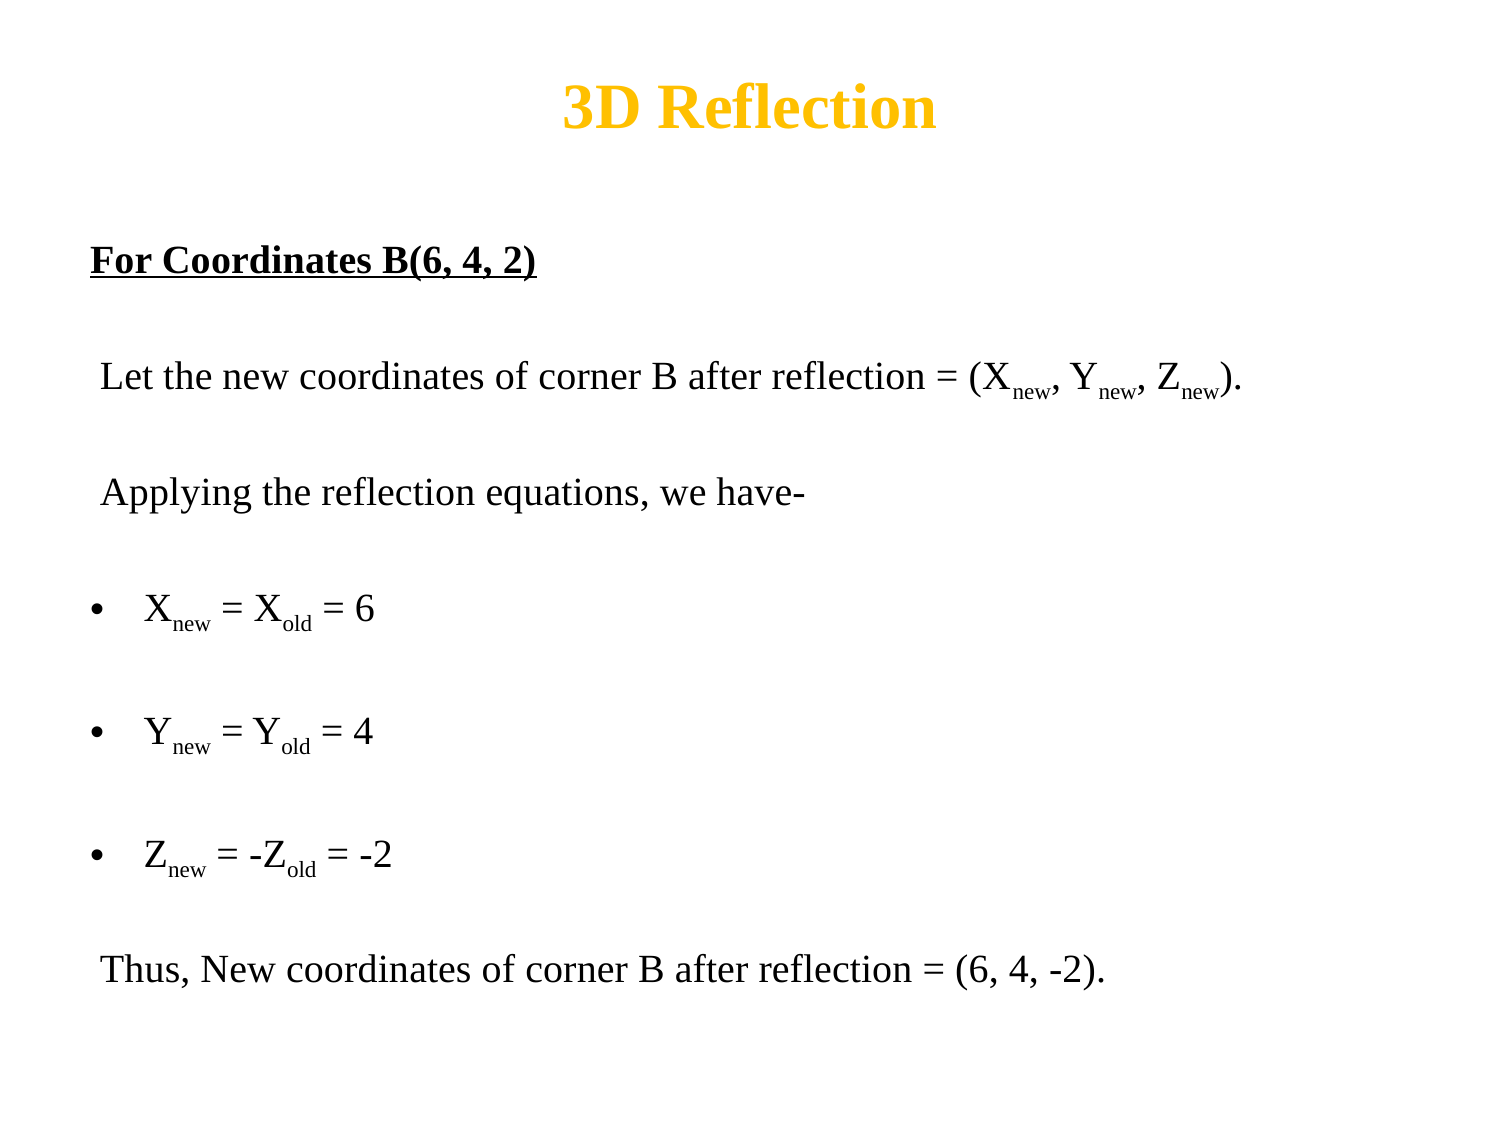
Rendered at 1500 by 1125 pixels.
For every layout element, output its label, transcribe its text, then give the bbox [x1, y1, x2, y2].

title 3D Reflection [75, 56, 1425, 244]
list For Coordinates B(6, 4, 2) Let the new coordinates of corner B after reflection = (Xnew, Ynew, Znew). Applying the reflection equations, we have- Xnew = Xold = 6 Ynew = Yold = 4 Znew = -Zold = -2 Thus, New coordinates of corner B after reflection = (6, 4, -2). [75, 244, 1425, 1005]
